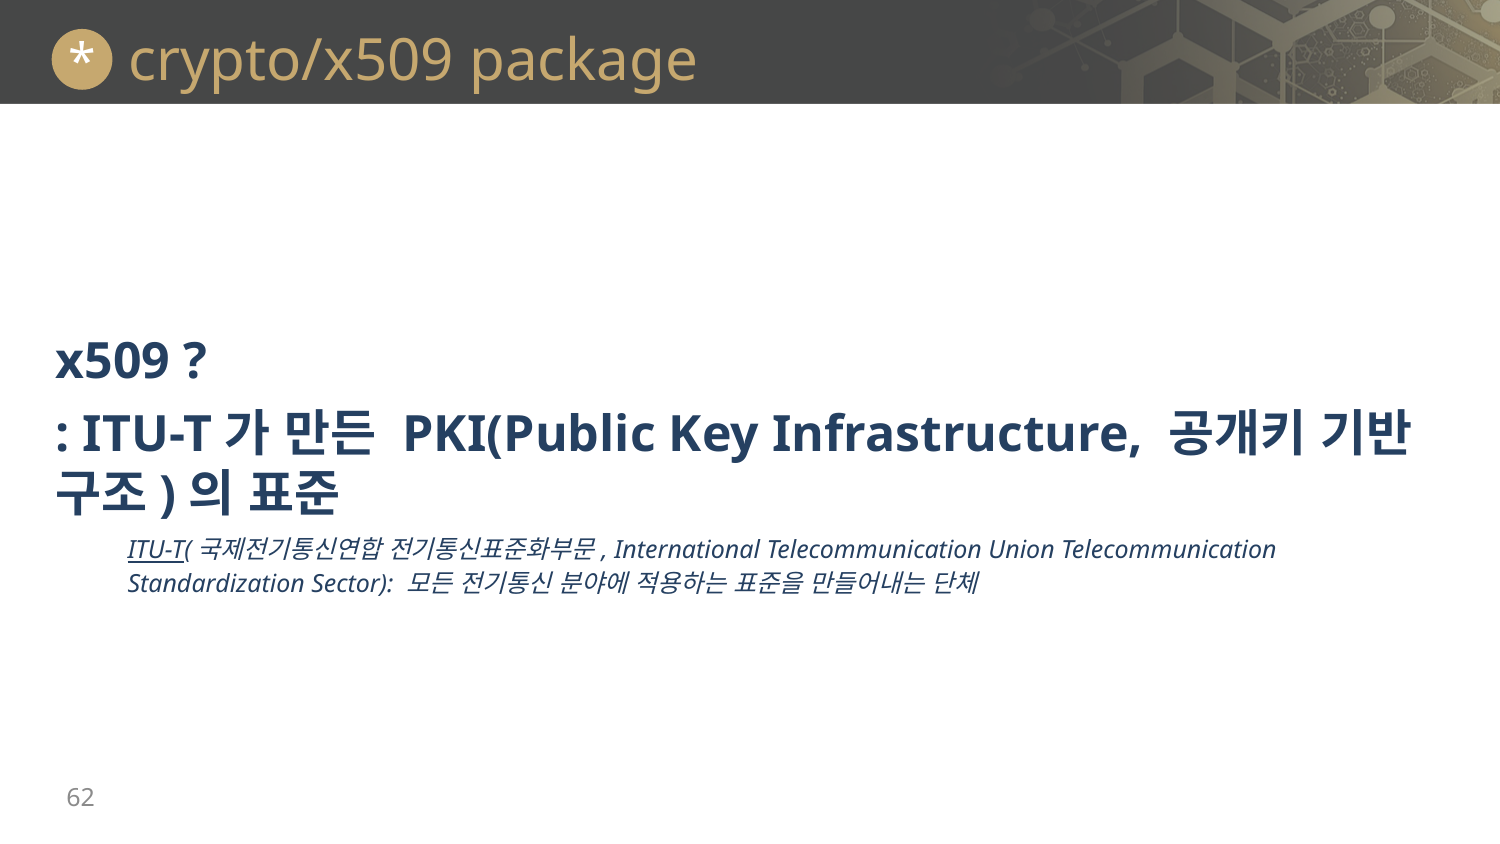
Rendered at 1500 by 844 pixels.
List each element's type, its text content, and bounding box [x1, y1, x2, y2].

list * [51, 28, 113, 90]
list x509 ? : ITU-T가 만든 PKI(Public Key Infrastructure, 공개키 기반 구조)의 표준 ITU-T(국제전기통신연합 전기통신표준화부문, International Telecommunication Union Telecommunication Standardization Sector): 모든 전기통신 분야에 적용하는 표준을 만들어내는 단체 [41, 150, 1459, 777]
text_box 62 [51, 776, 124, 822]
picture [0, 0, 1500, 103]
title crypto/x509 package [113, 13, 1459, 100]
